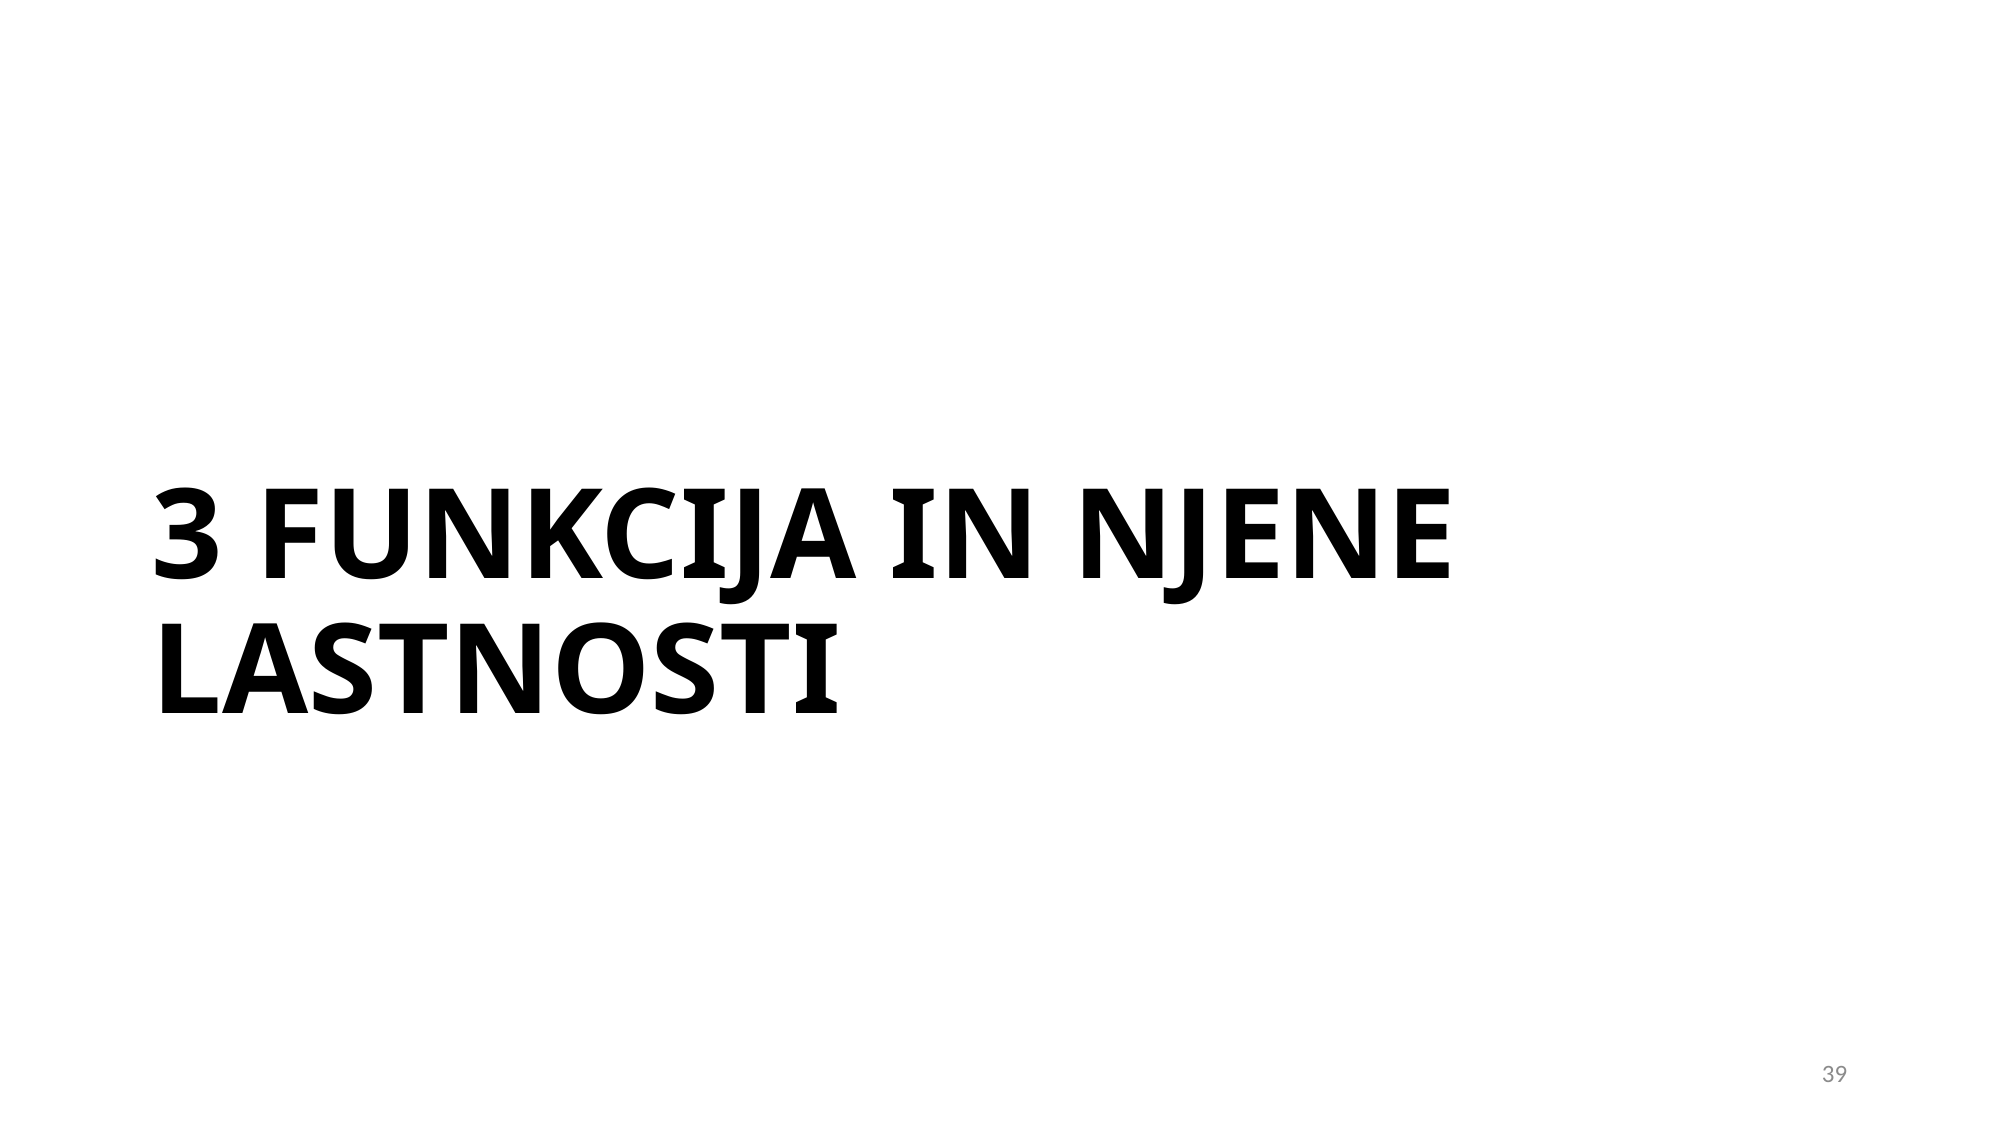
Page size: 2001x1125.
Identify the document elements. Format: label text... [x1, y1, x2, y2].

title 3 FUNKCIJA IN NJENE LASTNOSTI [136, 280, 1862, 749]
slide_number 39 [1412, 1042, 1863, 1103]
